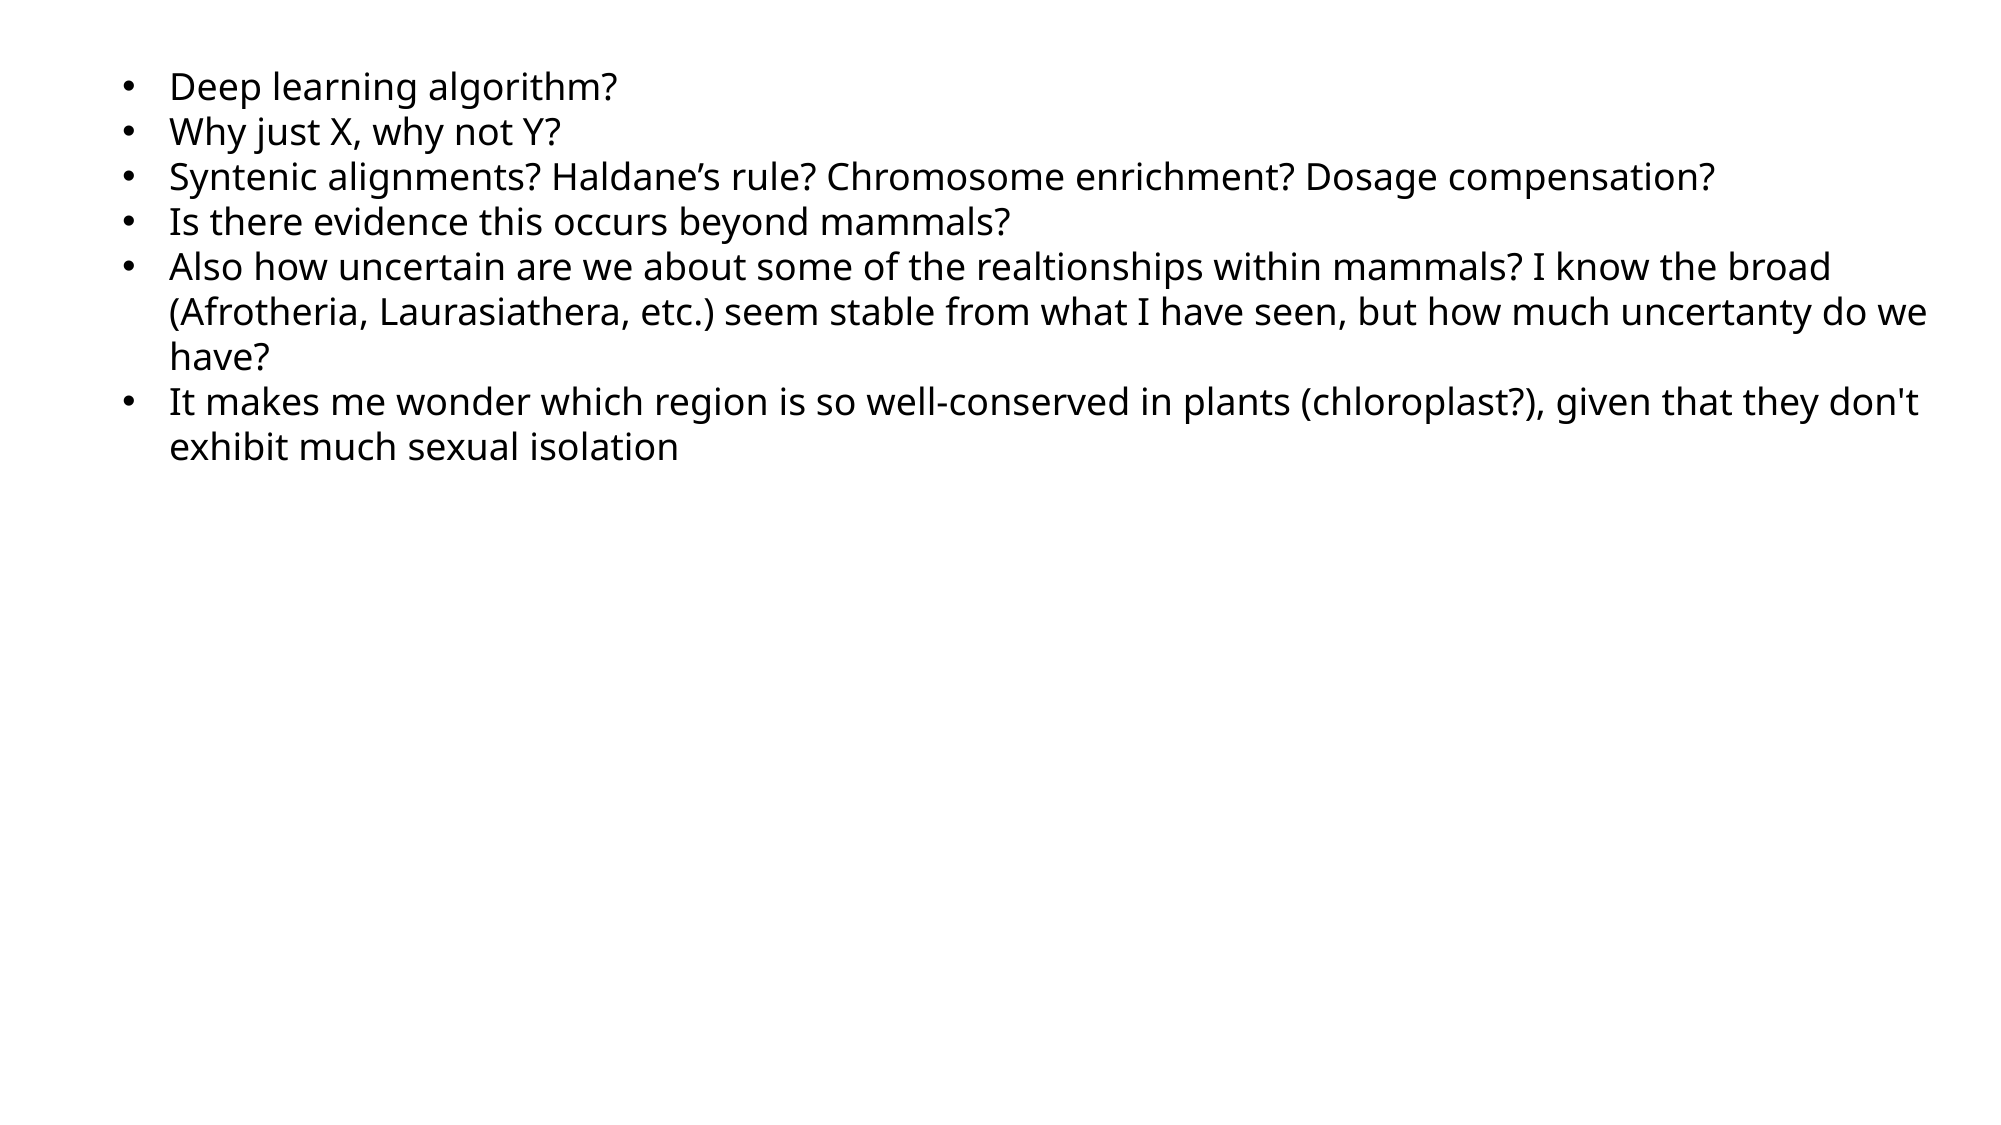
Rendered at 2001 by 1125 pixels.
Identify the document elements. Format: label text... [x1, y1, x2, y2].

text_box Deep learning algorithm? Why just X, why not Y? Syntenic alignments? Haldane’s rule? Chromosome enrichment? Dosage compensation? Is there evidence this occurs beyond mammals? Also how uncertain are we about some of the realtionships within mammals? I know the broad (Afrotheria, Laurasiathera, etc.) seem stable from what I have seen, but how much uncertanty do we have? It makes me wonder which region is so well-conserved in plants (chloroplast?), given that they don't exhibit much sexual isolation [107, 55, 2000, 476]
